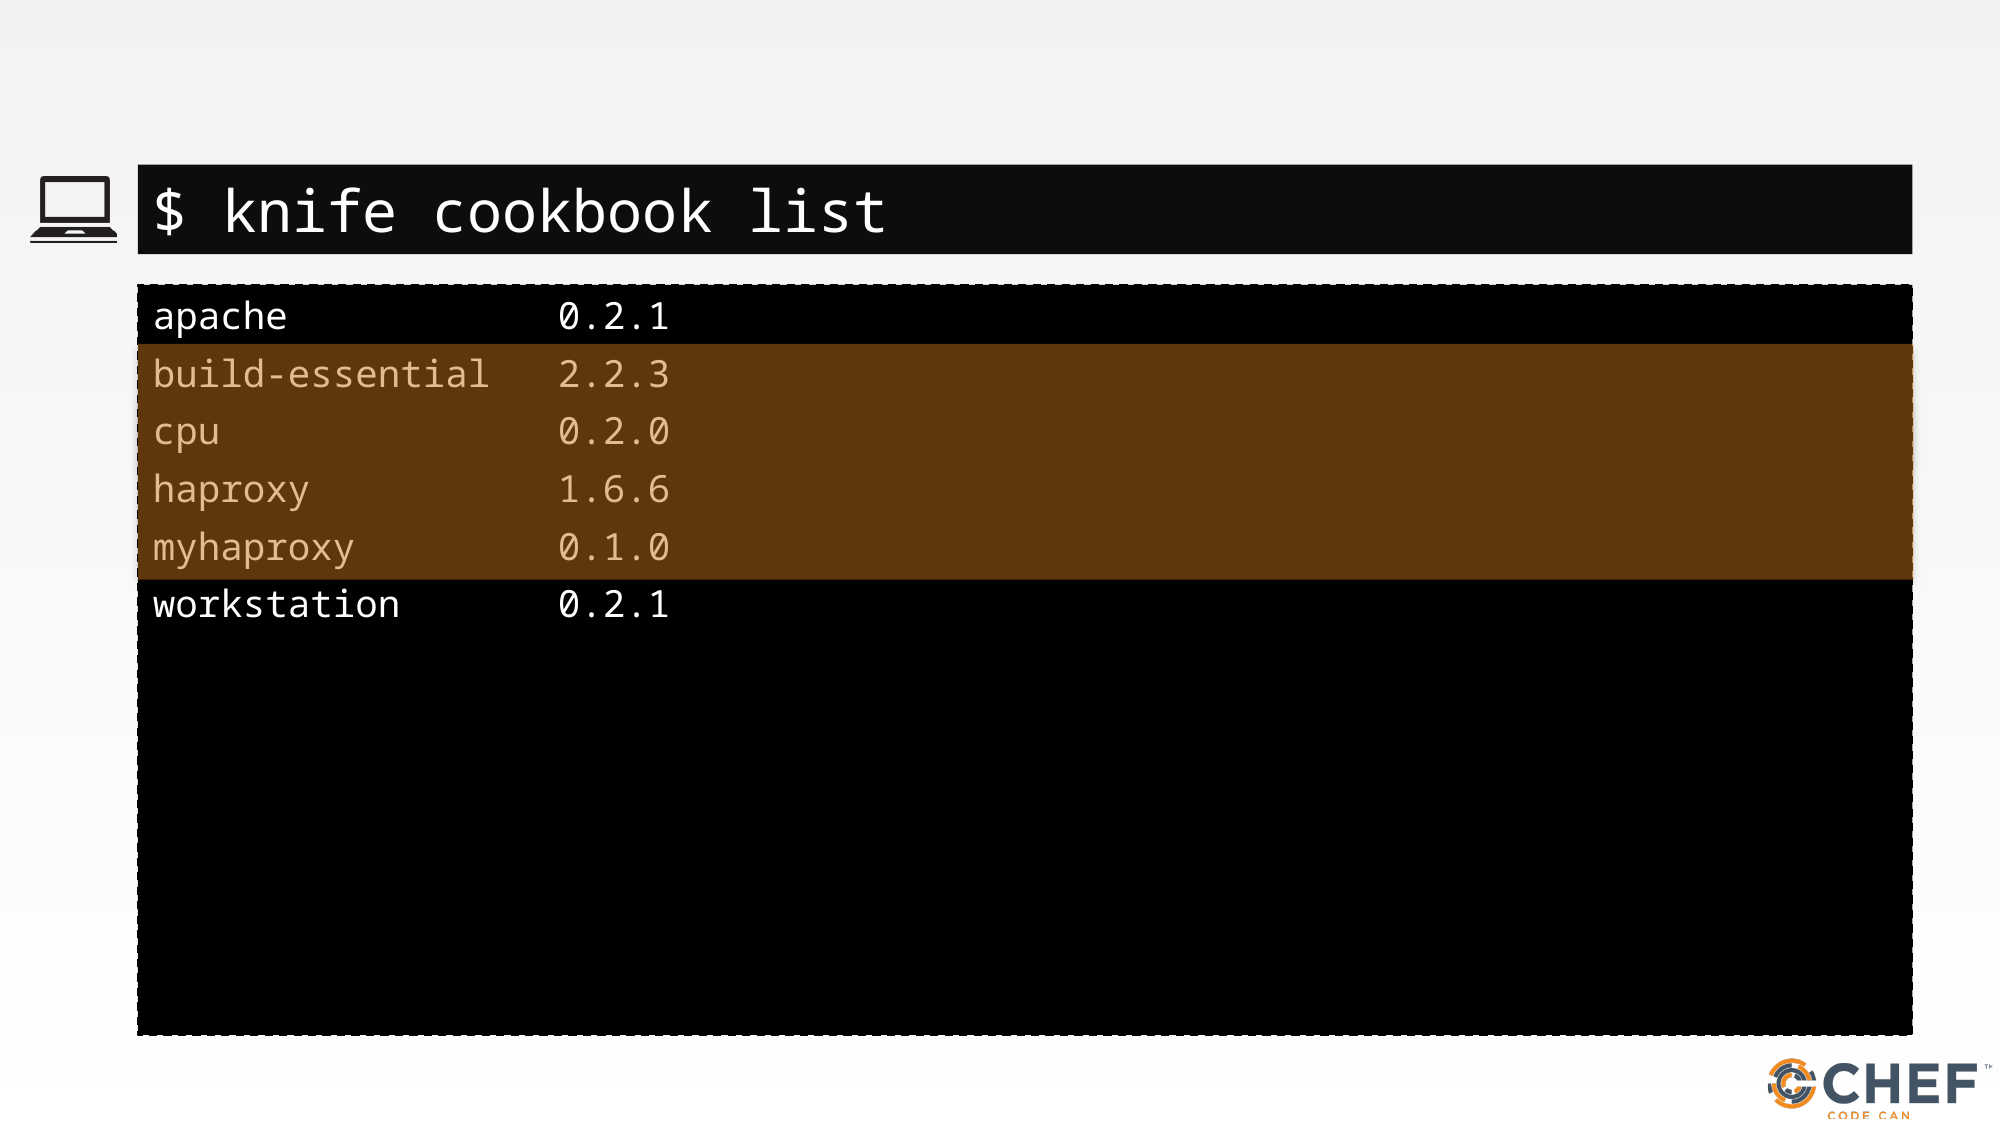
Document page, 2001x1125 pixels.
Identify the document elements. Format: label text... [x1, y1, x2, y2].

text_box [137, 343, 1914, 580]
list $ knife cookbook list [137, 164, 1913, 255]
list apache 0.2.1 build-essential 2.2.3 cpu 0.2.0 haproxy 1.6.6 myhaproxy 0.1.0 workstation 0.2.1 [137, 284, 1913, 343]
list apache 0.2.1 build-essential 2.2.3 cpu 0.2.0 haproxy 1.6.6 myhaproxy 0.1.0 workstation 0.2.1 [137, 590, 1913, 1036]
